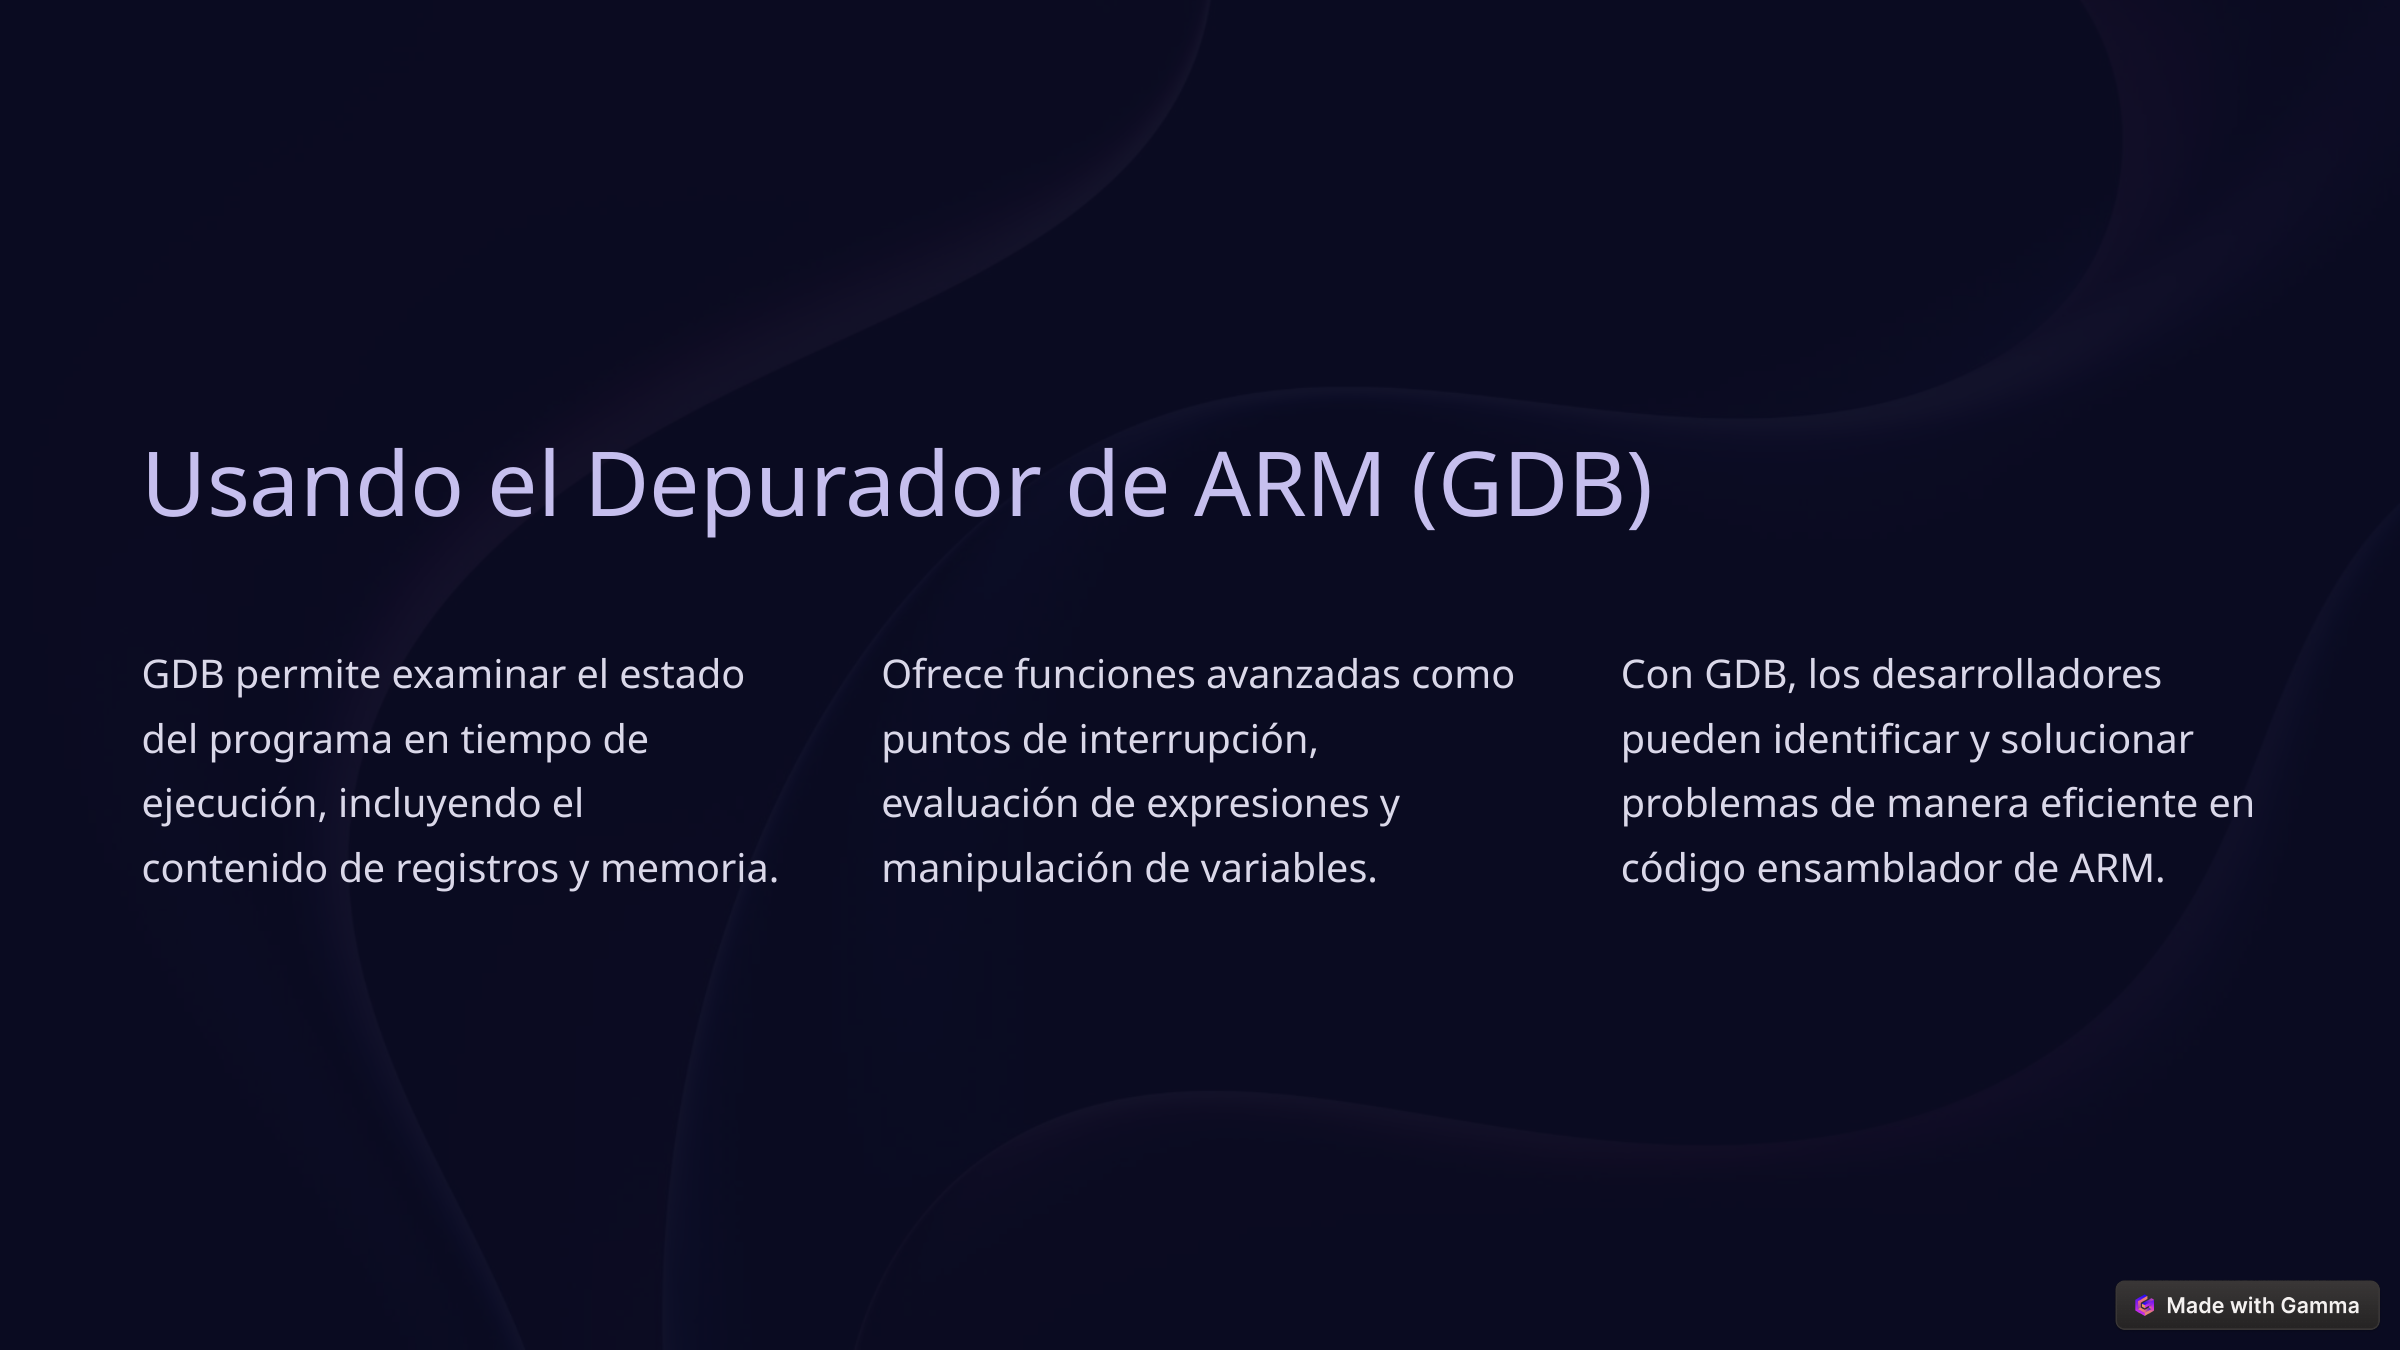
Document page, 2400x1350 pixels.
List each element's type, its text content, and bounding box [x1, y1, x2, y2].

text_box GDB permite examinar el estado del programa en tiempo de ejecución, incluyendo el contenido de registros y memoria. [141, 632, 782, 892]
picture [2106, 1271, 2389, 1339]
text_box Ofrece funciones avanzadas como puntos de interrupción, evaluación de expresiones y manipulación de variables. [881, 632, 1521, 892]
text_box Con GDB, los desarrolladores pueden identificar y solucionar problemas de manera eficiente en código ensamblador de ARM. [1620, 632, 2261, 892]
text_box Usando el Depurador de ARM (GDB) [141, 422, 1740, 535]
